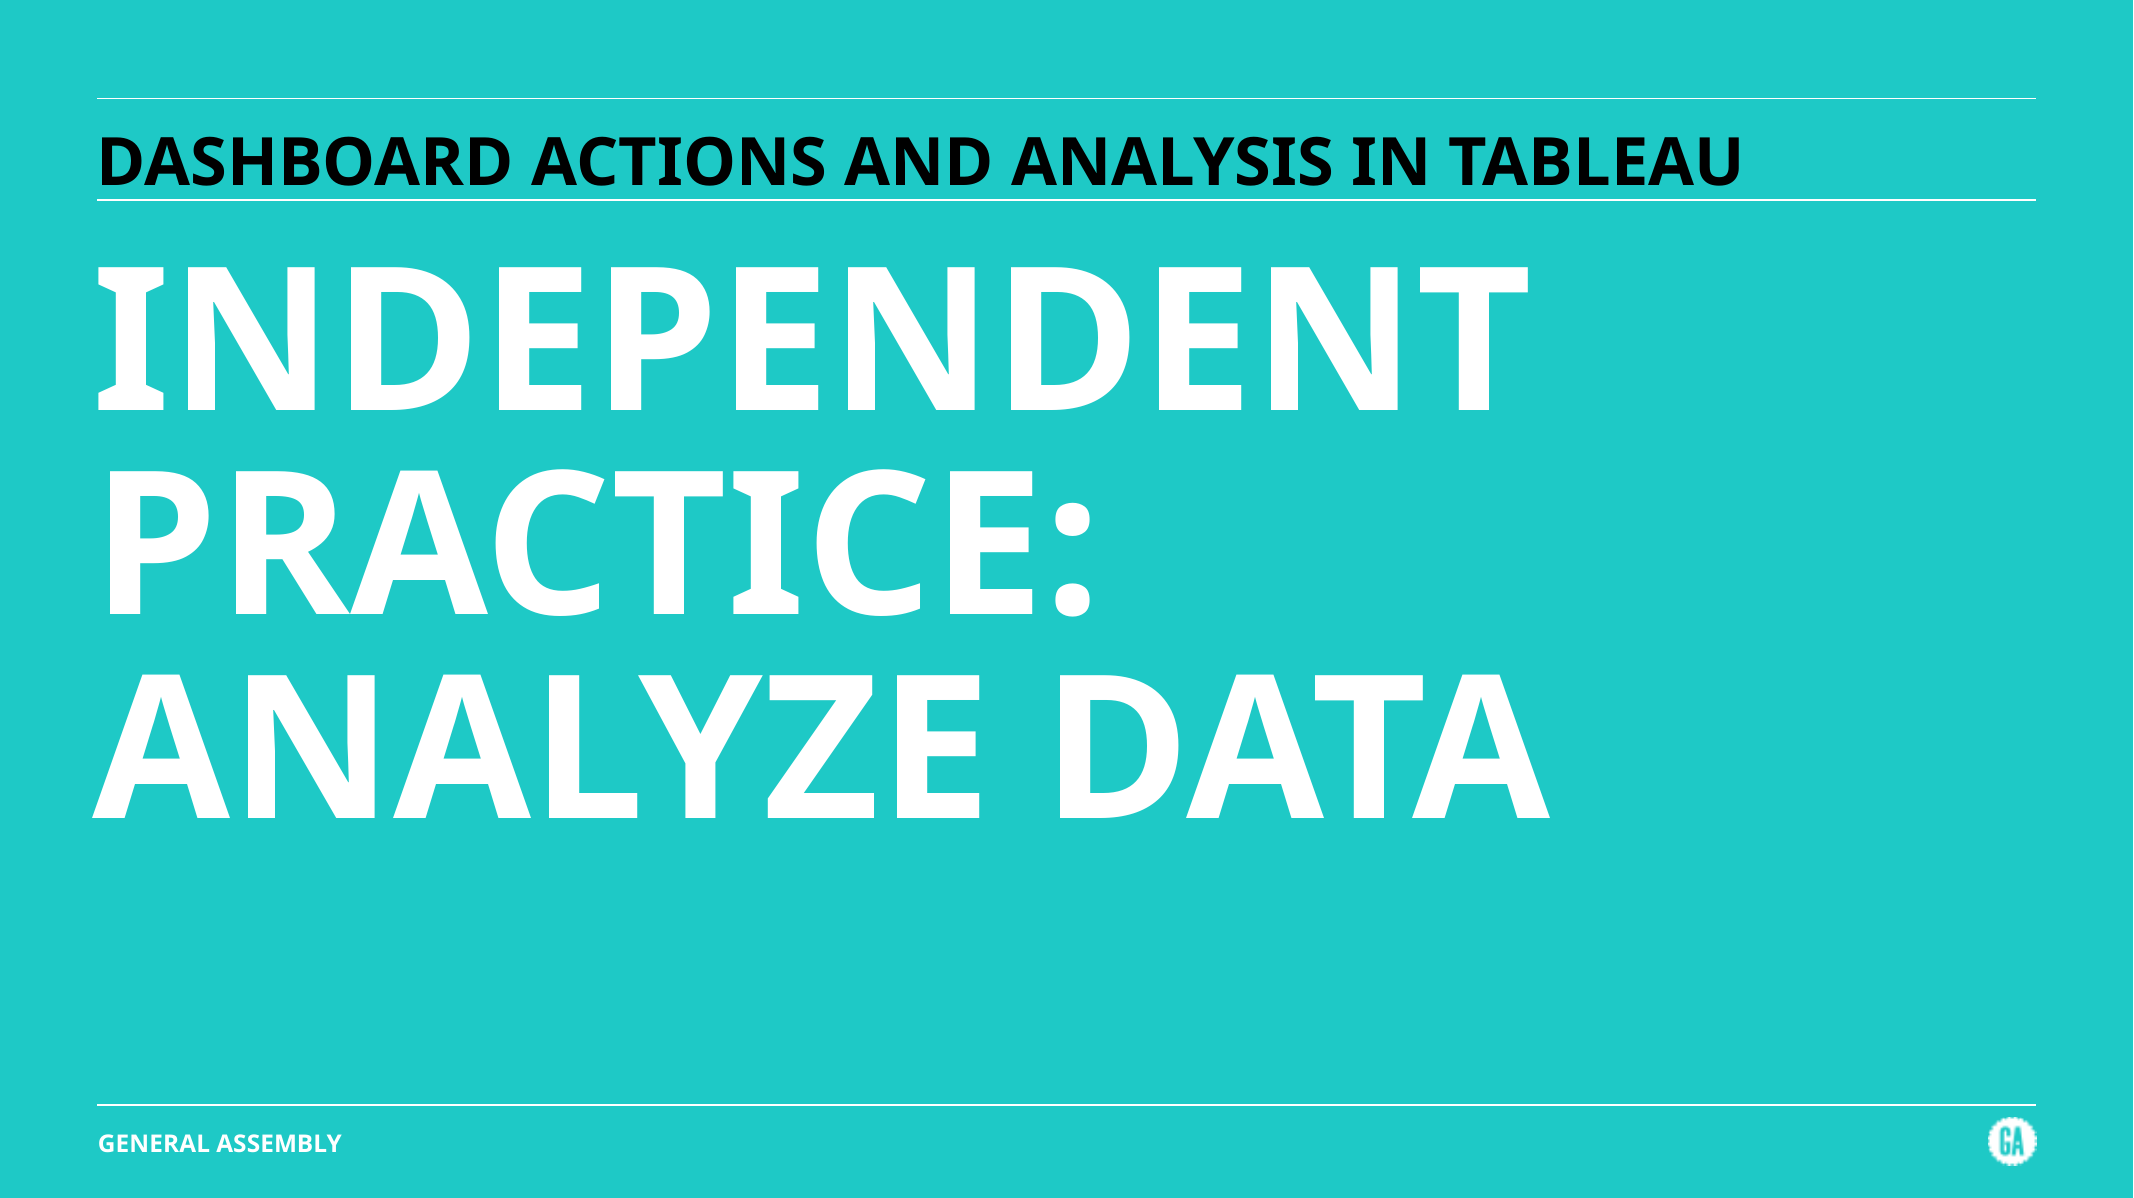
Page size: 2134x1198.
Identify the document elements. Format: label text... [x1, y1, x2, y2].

title DASHBOARD ACTIONS AND ANALYSIS IN TABLEAU [81, 98, 2024, 219]
list INDEPENDENT PRACTICE: ANALYZE DATA [78, 240, 2033, 1091]
picture [1988, 1117, 2037, 1166]
